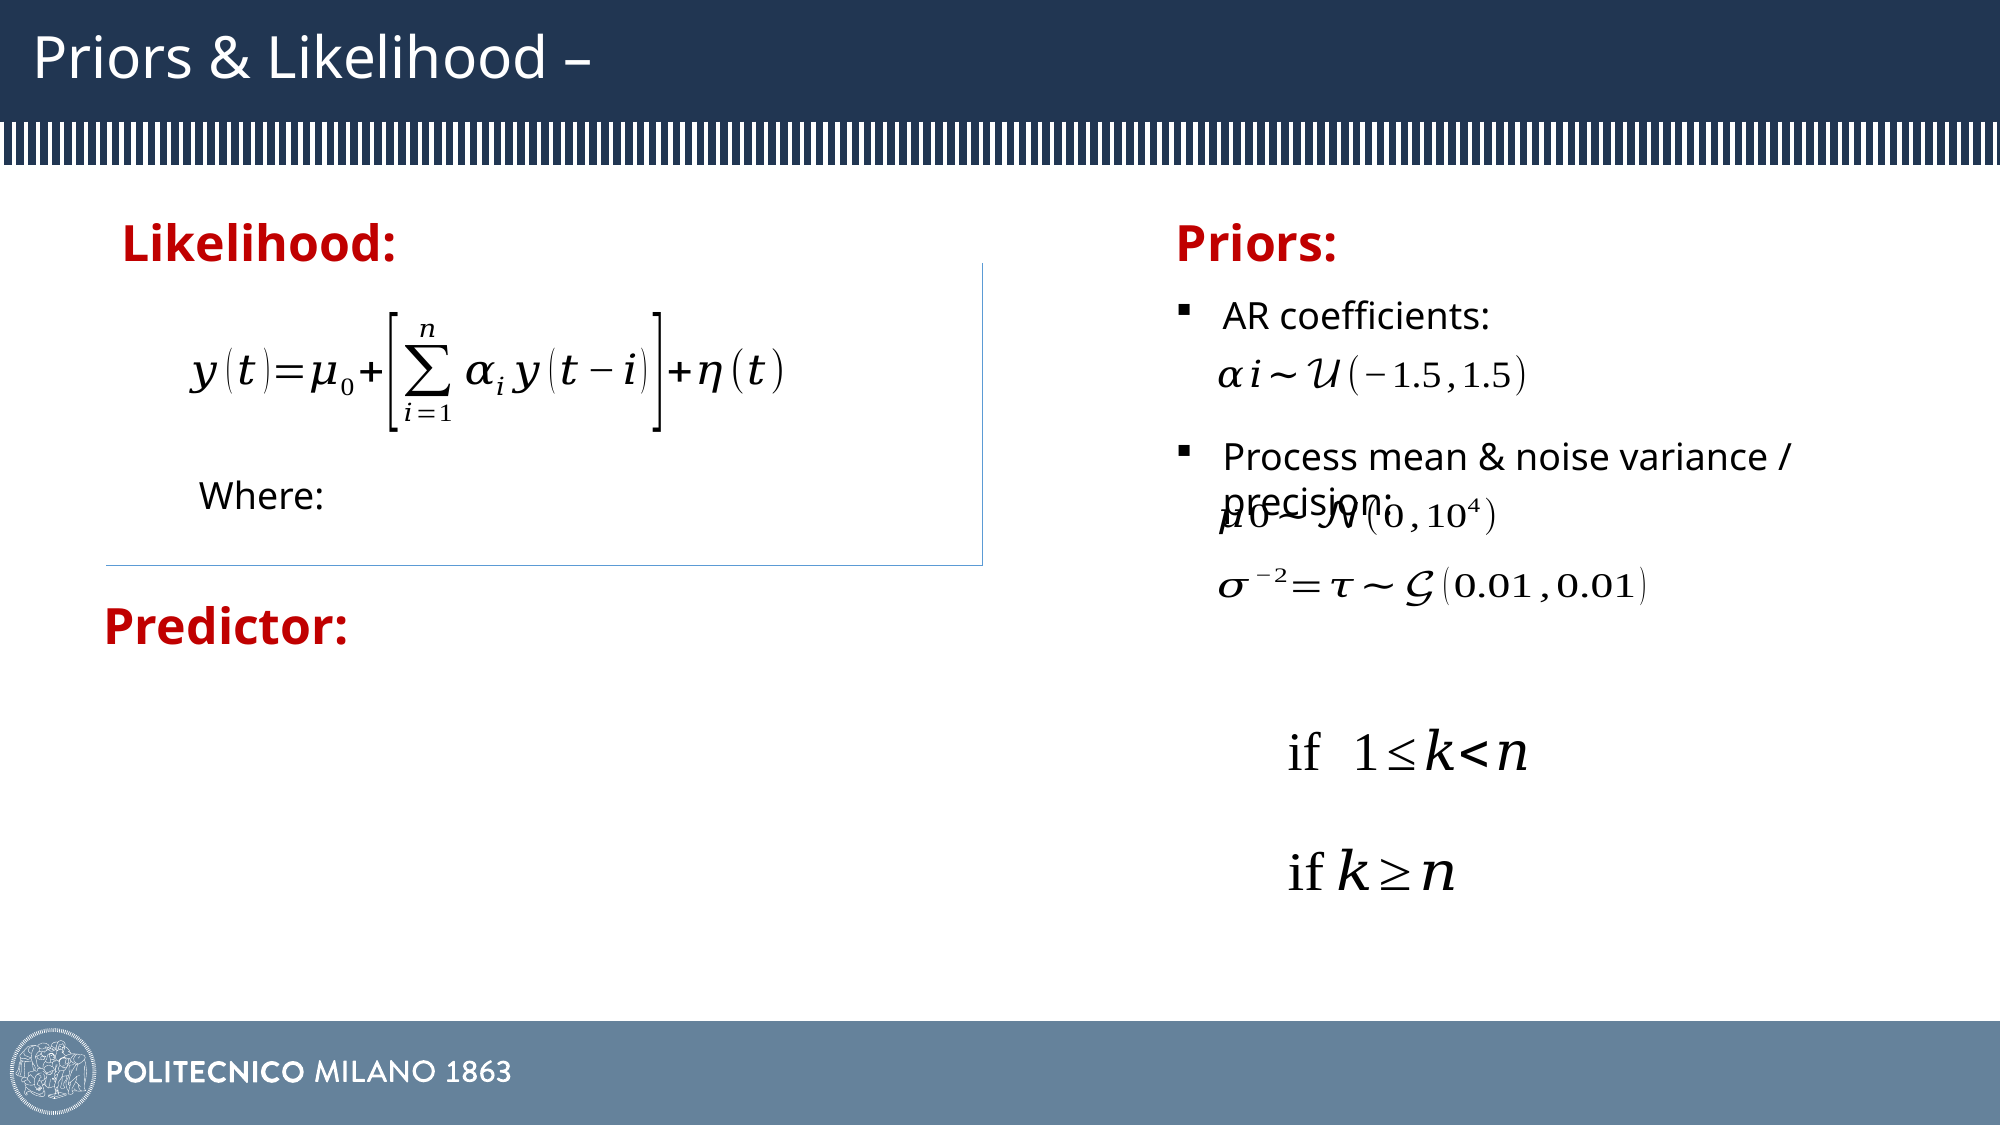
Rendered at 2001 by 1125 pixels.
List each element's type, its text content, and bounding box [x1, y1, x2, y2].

text_box Predictor: [88, 586, 364, 662]
text_box Process mean & noise variance / precision: [1160, 425, 1962, 531]
text_box AR coefficients: [1160, 284, 1737, 345]
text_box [184, 309, 785, 525]
text_box Priors: [1160, 204, 1737, 280]
text_box Likelihood: [106, 204, 682, 280]
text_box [15, 670, 1530, 1006]
